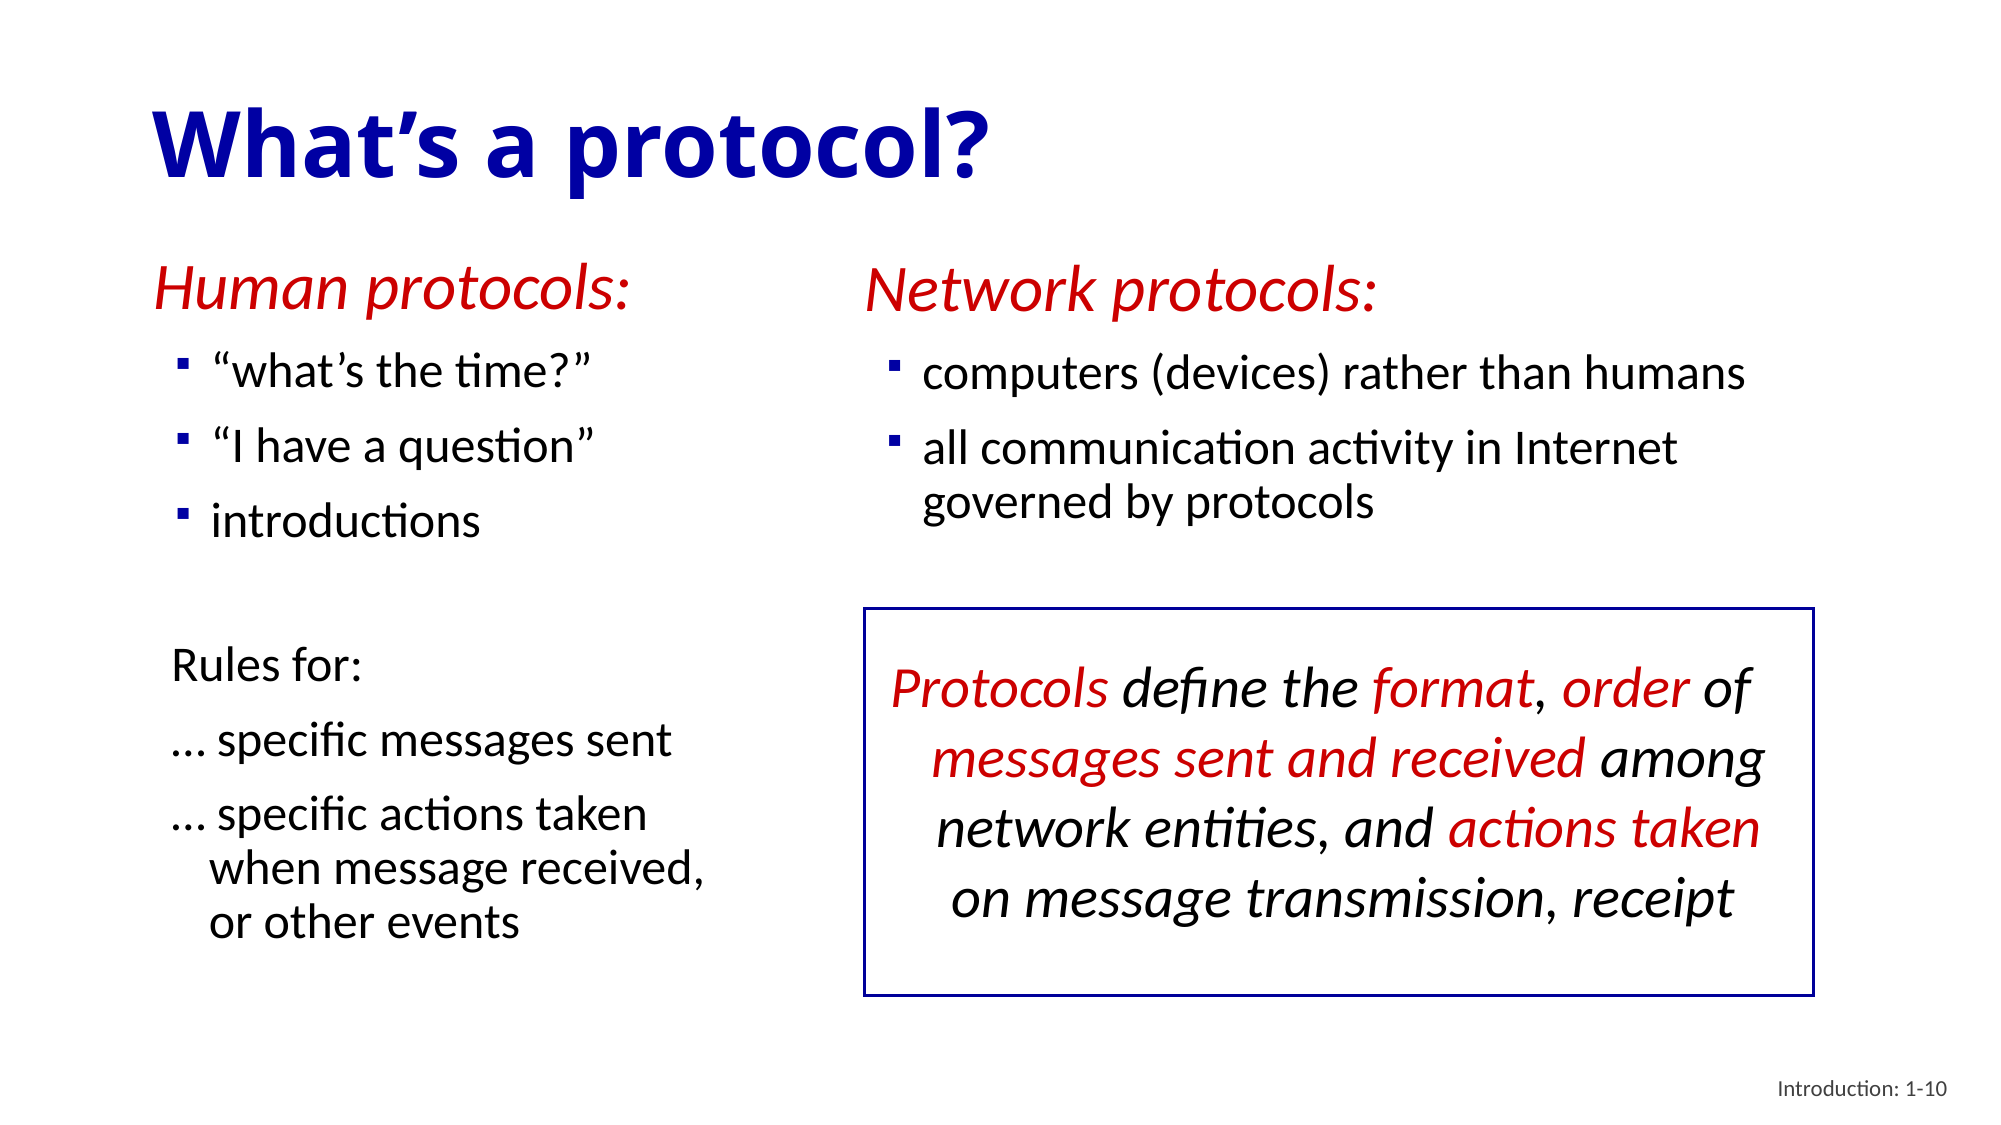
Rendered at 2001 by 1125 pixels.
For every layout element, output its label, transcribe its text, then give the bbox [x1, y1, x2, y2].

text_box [851, 608, 1814, 1030]
title What’s a protocol? [137, 74, 1863, 221]
text_box Network protocols: computers (devices) rather than humans all communication activity in Internet governed by protocols [850, 246, 1799, 672]
slide_number Introduction: 1-10 [1512, 1056, 1963, 1117]
text_box Human protocols: “what’s the time?” “I have a question” introductions [138, 244, 726, 1007]
text_box Rules for: … specific messages sent … specific actions taken when message received, or other events [156, 630, 744, 970]
